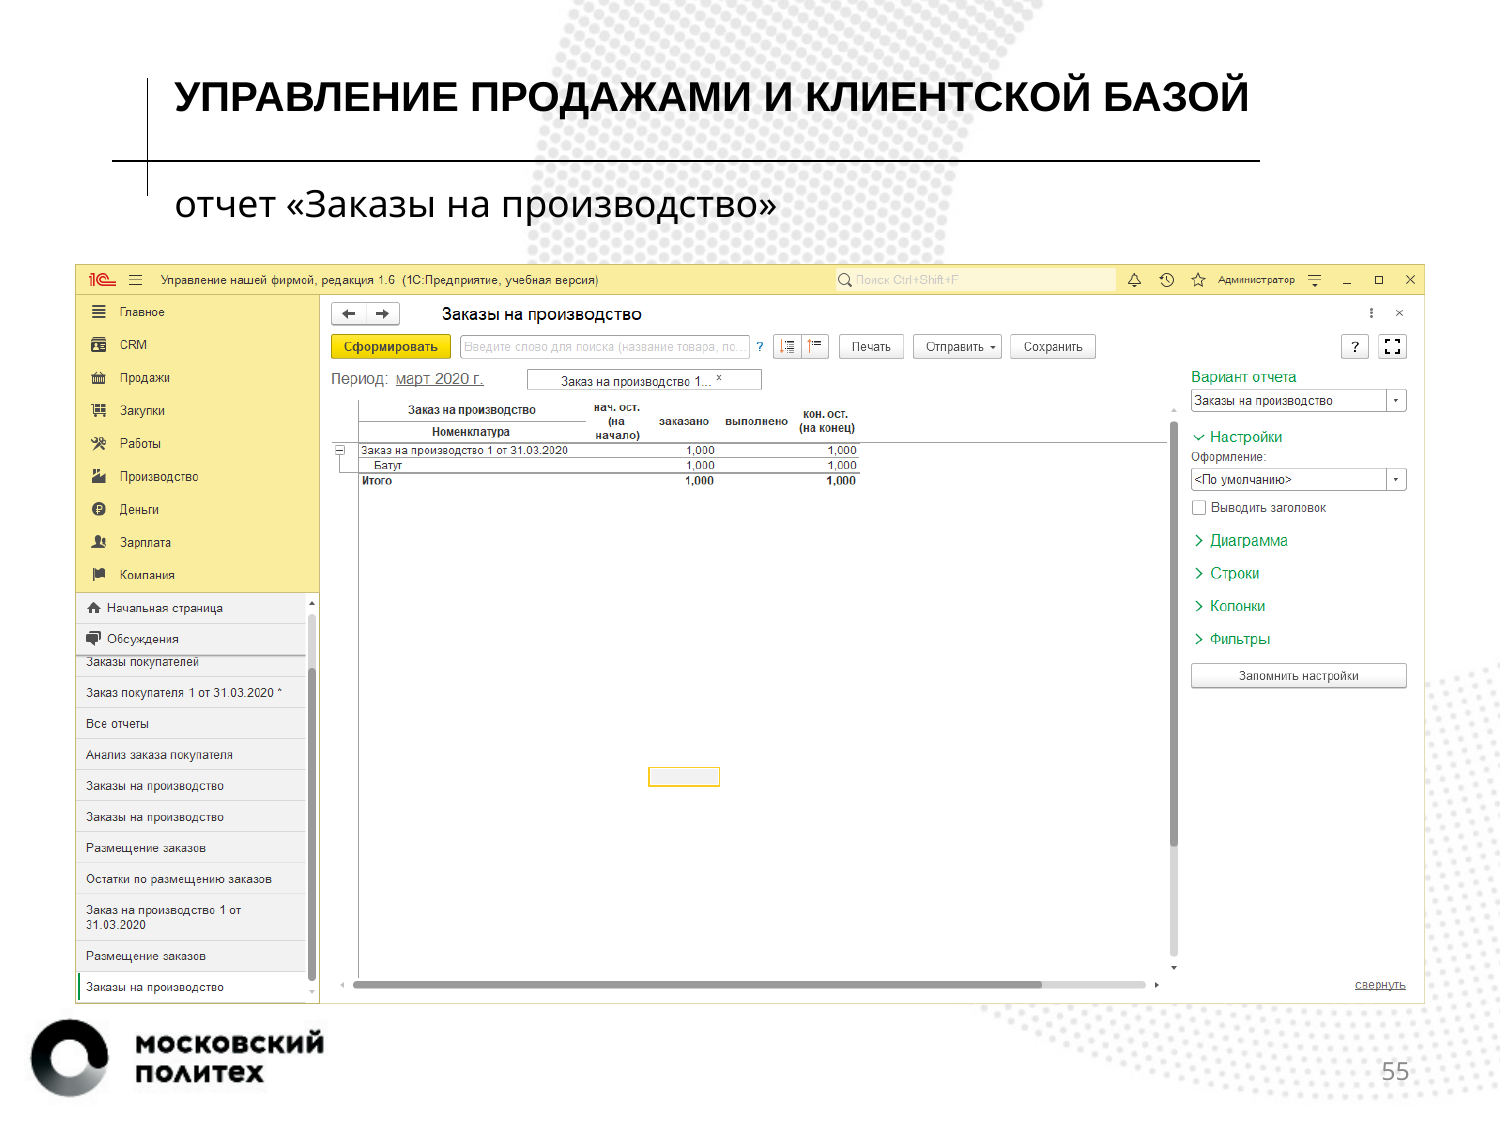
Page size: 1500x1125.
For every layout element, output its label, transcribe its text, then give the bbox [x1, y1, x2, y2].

title отчет «Заказы на производство» [159, 161, 1427, 244]
text_box управление продажами и клиентской базой [159, 78, 1427, 161]
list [74, 264, 1426, 1004]
slide_number 55 [1074, 1042, 1425, 1103]
picture [0, 0, 1500, 1125]
